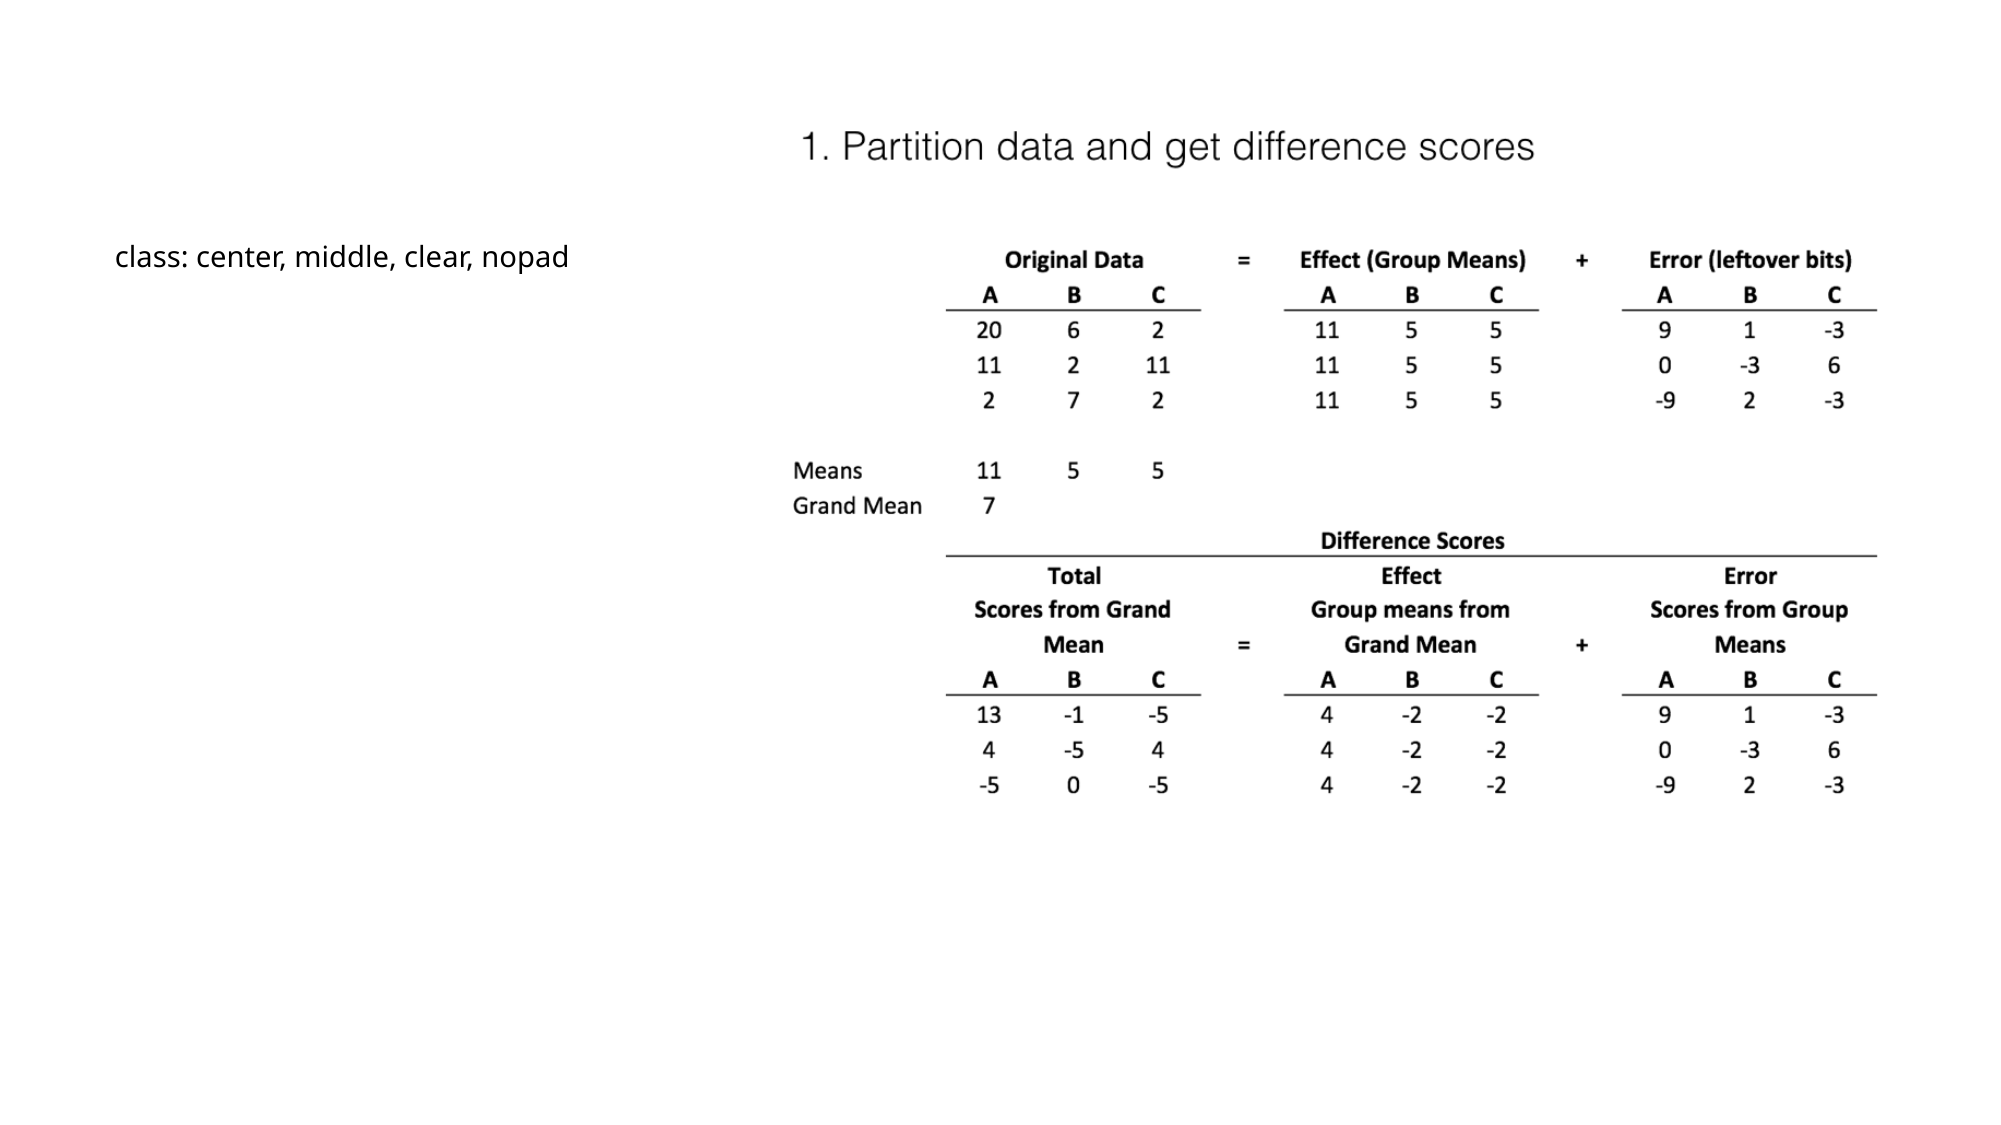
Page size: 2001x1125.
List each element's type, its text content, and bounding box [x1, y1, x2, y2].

picture [780, 105, 1898, 945]
list class: center, middle, clear, nopad [99, 235, 758, 1005]
